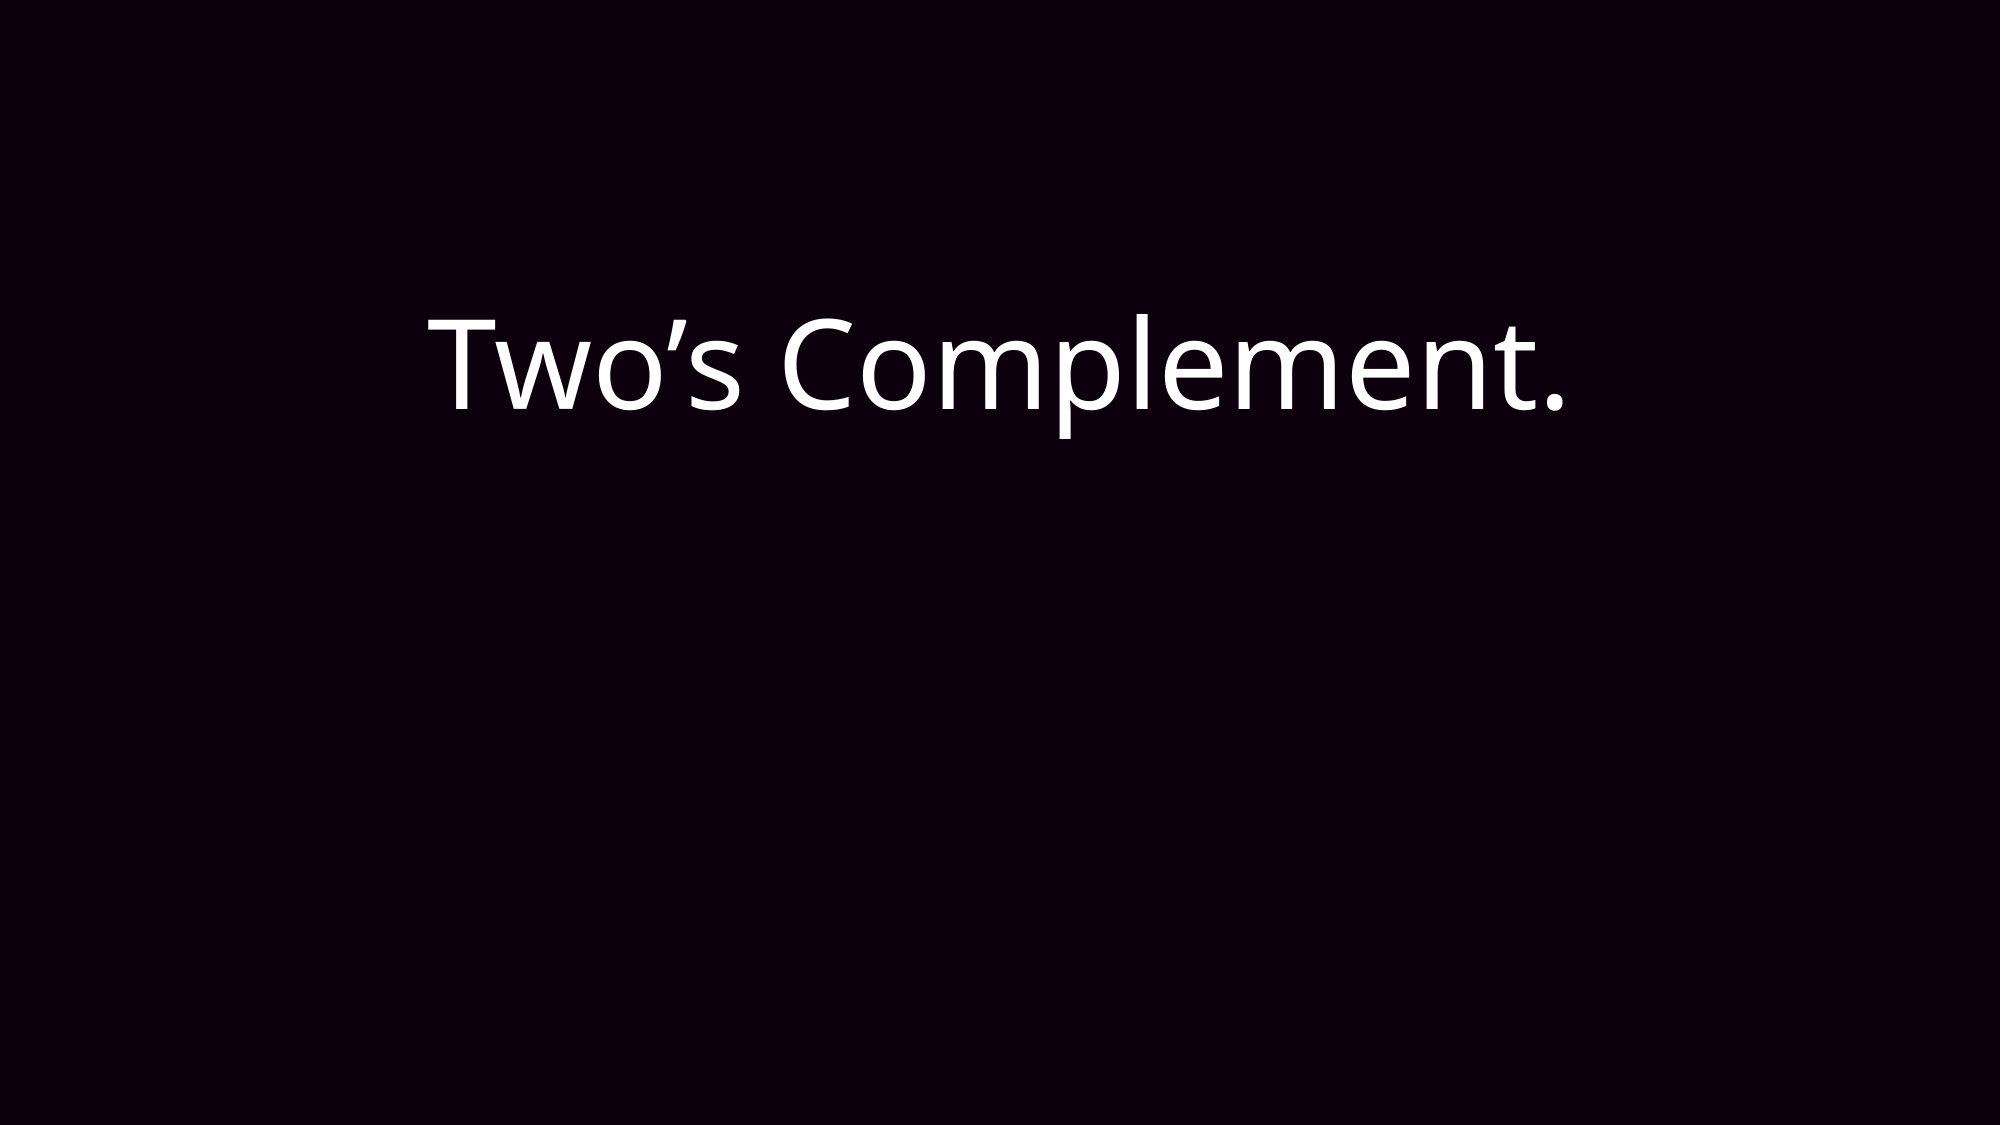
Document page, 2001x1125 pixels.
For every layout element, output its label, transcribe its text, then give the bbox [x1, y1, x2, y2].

title Two’s Complement. [173, 208, 1827, 445]
